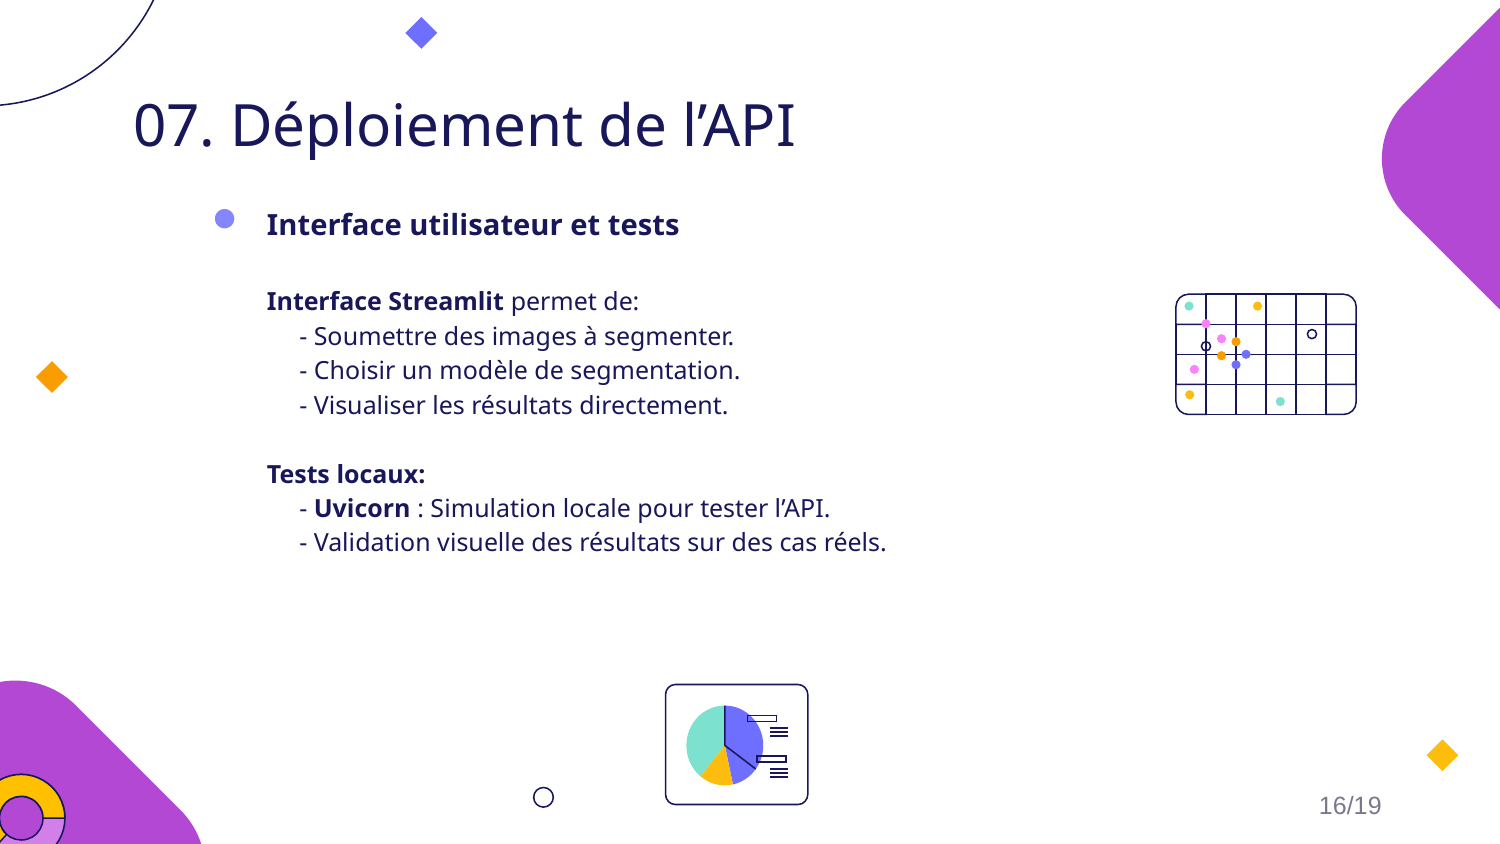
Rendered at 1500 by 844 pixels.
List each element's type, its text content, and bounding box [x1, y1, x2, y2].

text_box Interface utilisateur et tests Interface Streamlit permet de: - Soumettre des images à segmenter. - Choisir un modèle de segmentation. - Visualiser les résultats directement. Tests locaux: - Uvicorn : Simulation locale pour tester l’API. - Validation visuelle des résultats sur des cas réels. [251, 186, 1086, 608]
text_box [0, 774, 66, 844]
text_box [665, 684, 809, 805]
title 07. Déploiement de l’API [118, 72, 1382, 167]
text_box [210, 204, 239, 233]
slide_number 16/19 [1059, 782, 1397, 828]
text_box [1175, 293, 1357, 415]
